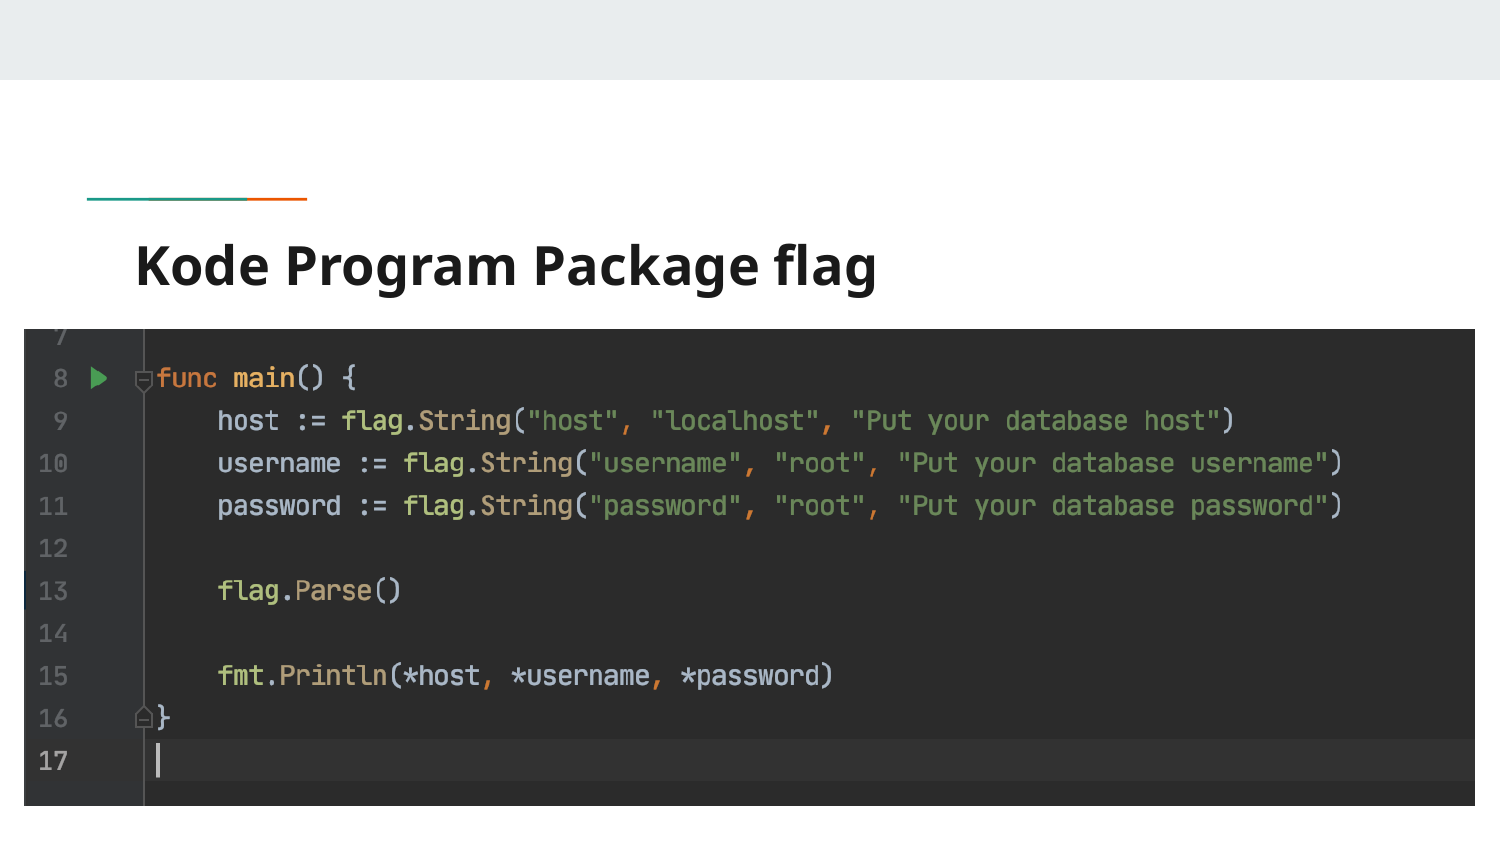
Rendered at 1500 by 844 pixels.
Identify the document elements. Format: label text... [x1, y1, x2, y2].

picture [24, 328, 1476, 806]
title Kode Program Package flag [119, 216, 1381, 305]
